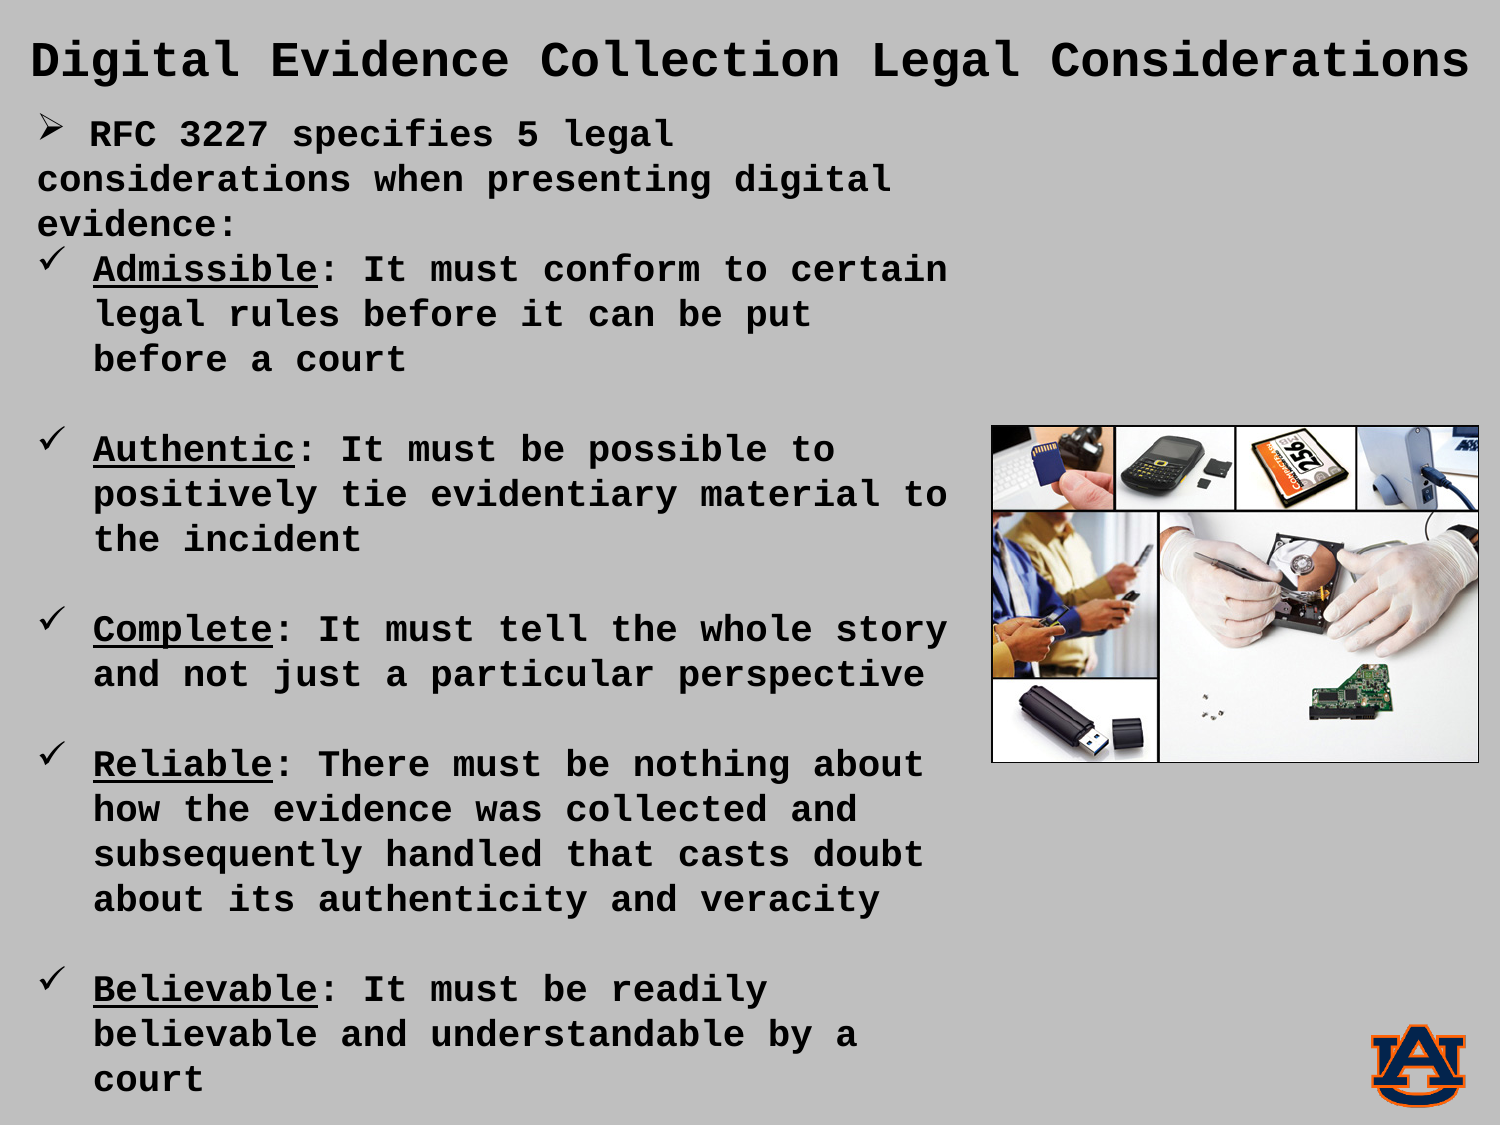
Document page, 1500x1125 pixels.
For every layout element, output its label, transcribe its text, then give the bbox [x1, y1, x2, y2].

picture [991, 425, 1479, 763]
text_box Digital Evidence Collection Legal Considerations [12, 11, 1488, 102]
text_box RFC 3227 specifies 5 legal considerations when presenting digital evidence: Admissible: It must conform to certain legal rules before it can be put before a court Authentic: It must be possible to positively tie evidentiary material to the incident Complete: It must tell the whole story and not just a particular perspective Reliable: There must be nothing about how the evidence was collected and subsequently handled that casts doubt about its authenticity and veracity Believable: It must be readily believable and understandable by a court [21, 101, 985, 1125]
picture [1369, 1022, 1475, 1108]
